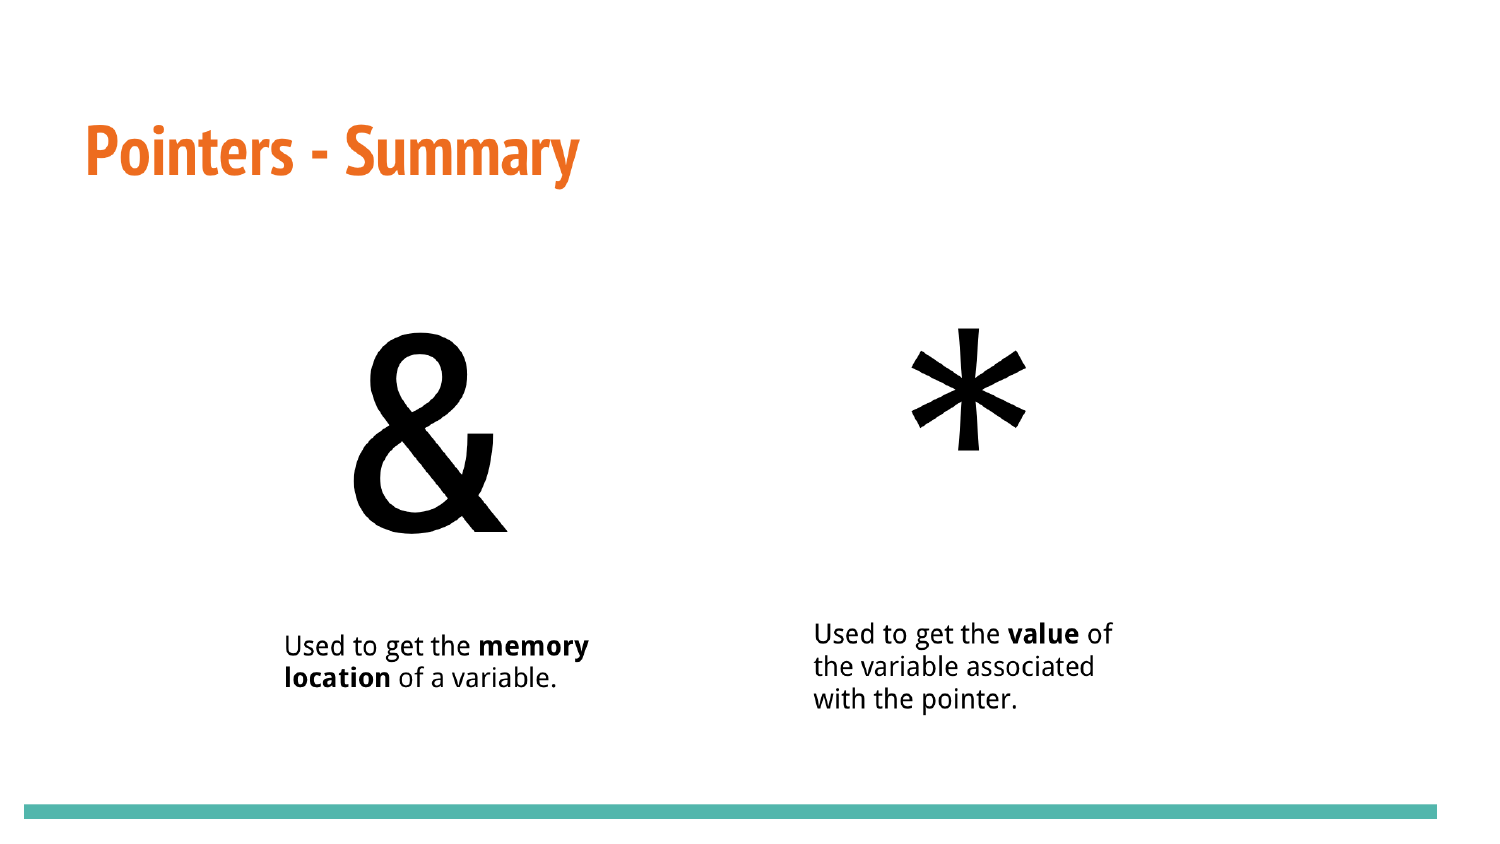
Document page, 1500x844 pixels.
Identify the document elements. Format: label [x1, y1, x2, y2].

picture [24, 24, 1437, 819]
